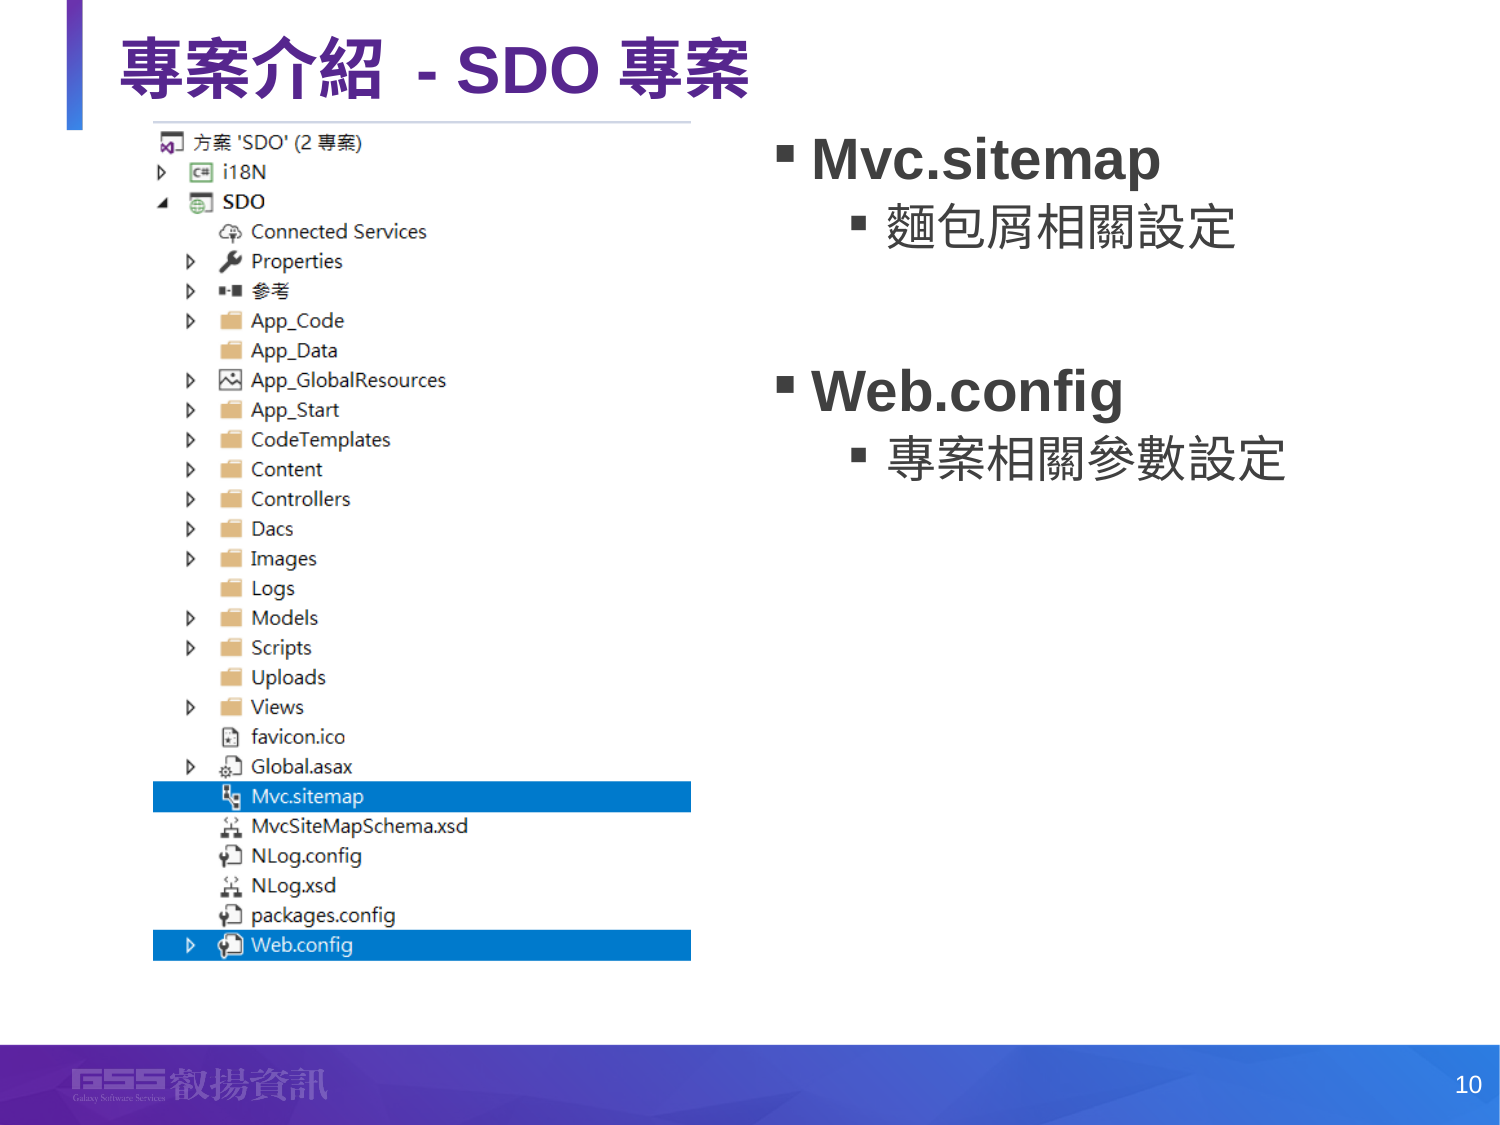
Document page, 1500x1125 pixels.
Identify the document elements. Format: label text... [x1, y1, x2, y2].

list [153, 121, 691, 1014]
title 專案介紹 - SDO專案 [103, 21, 1397, 122]
list Mvc.sitemap 麵包屑相關設定 Web.config 專案相關參數設定 [759, 122, 1397, 1014]
picture [0, 0, 1500, 1125]
slide_number 10 [1160, 1053, 1498, 1114]
